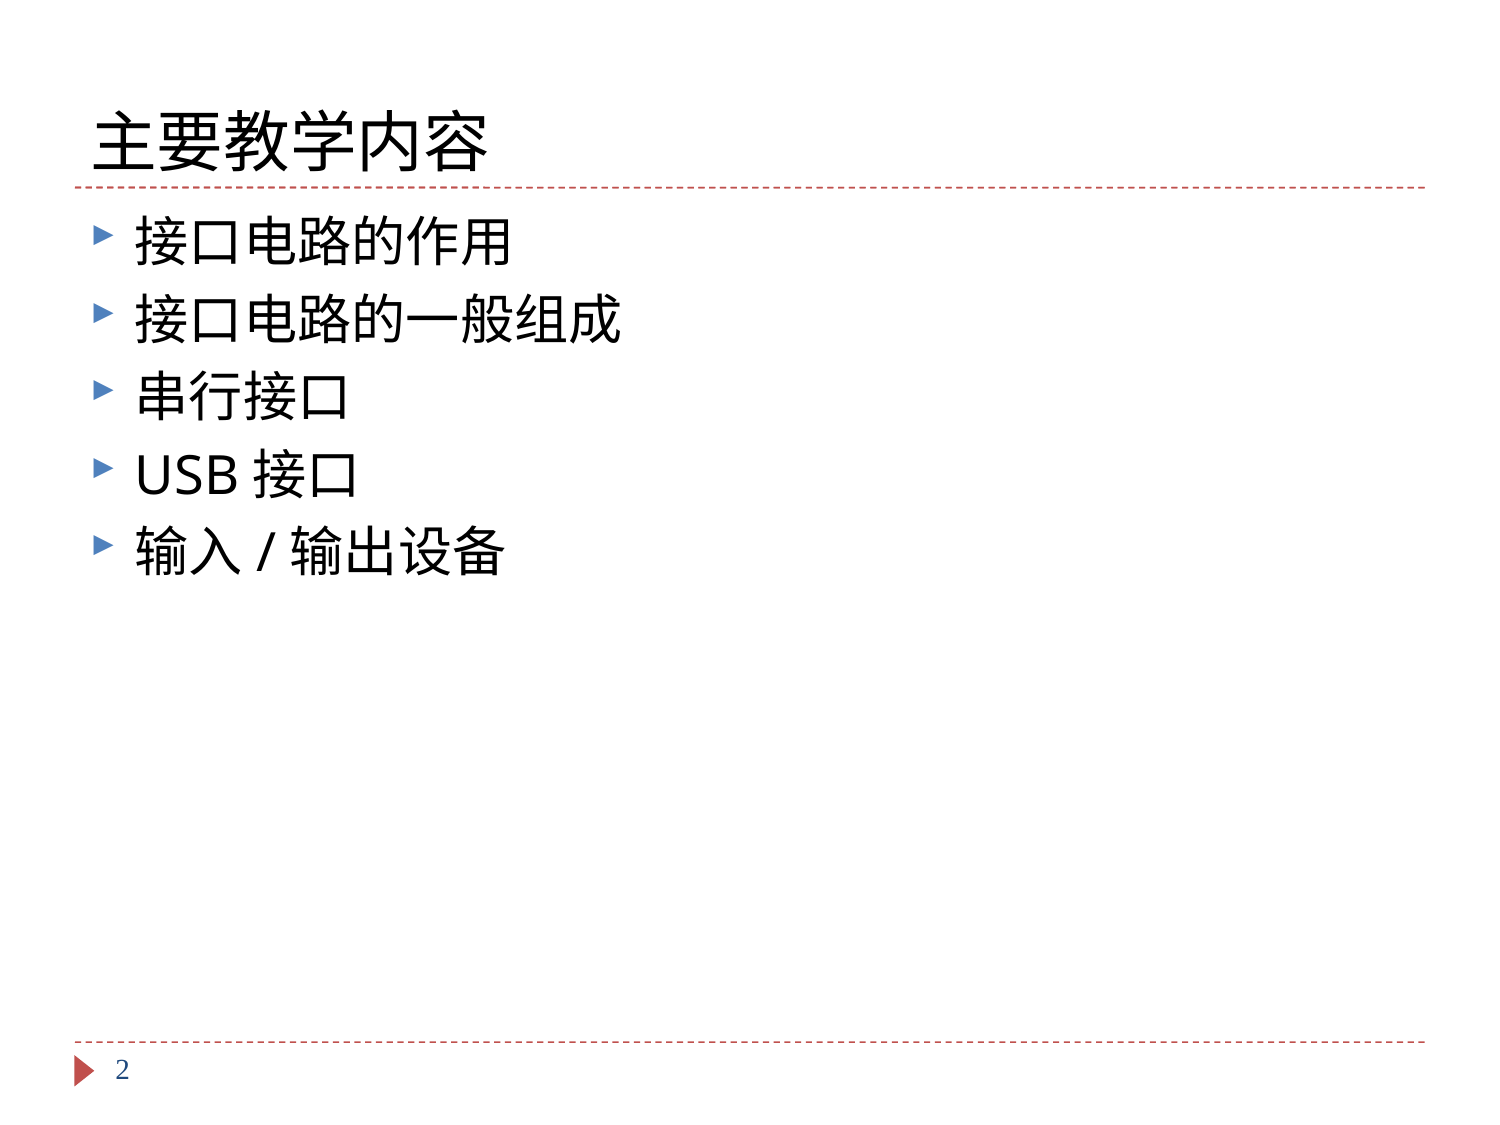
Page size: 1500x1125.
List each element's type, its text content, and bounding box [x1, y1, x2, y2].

slide_number 2 [100, 1042, 426, 1103]
title 主要教学内容 [75, 24, 1425, 188]
list 接口电路的作用 接口电路的一般组成 串行接口 USB接口 输入/输出设备 [75, 200, 1425, 1006]
